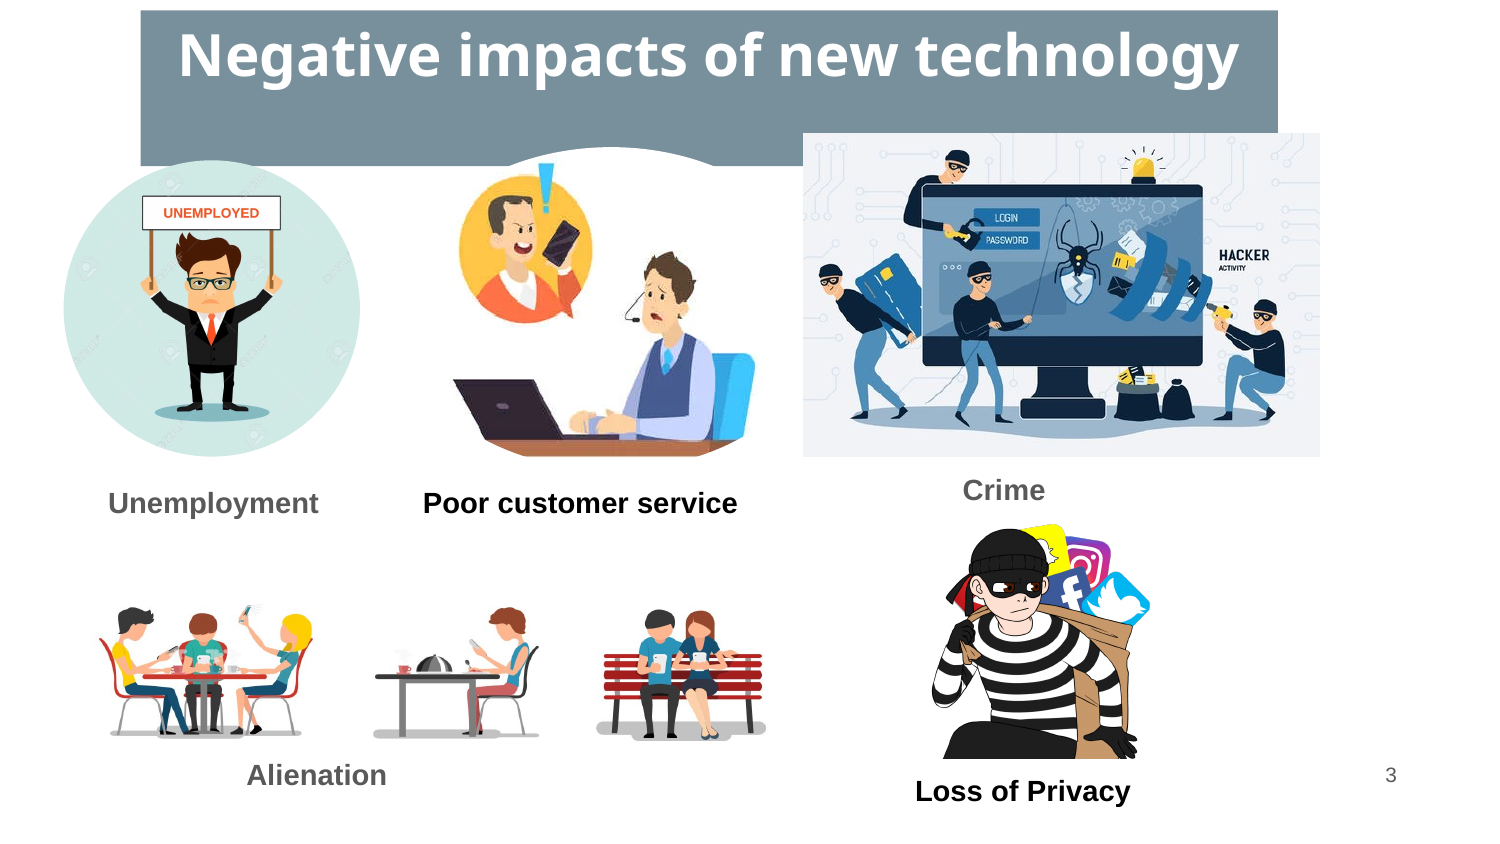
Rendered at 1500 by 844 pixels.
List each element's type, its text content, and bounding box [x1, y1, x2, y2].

title Negative impacts of new technology [140, 10, 1278, 167]
text_box Crime [947, 466, 1277, 522]
text_box Poor customer service [407, 469, 900, 535]
slide_number ‹#› [1334, 751, 1412, 797]
text_box Unemployment [93, 469, 360, 535]
picture [82, 548, 782, 798]
text_box Loss of Privacy [899, 757, 1392, 823]
picture [857, 522, 1213, 759]
picture [63, 160, 361, 457]
picture [393, 133, 1321, 470]
